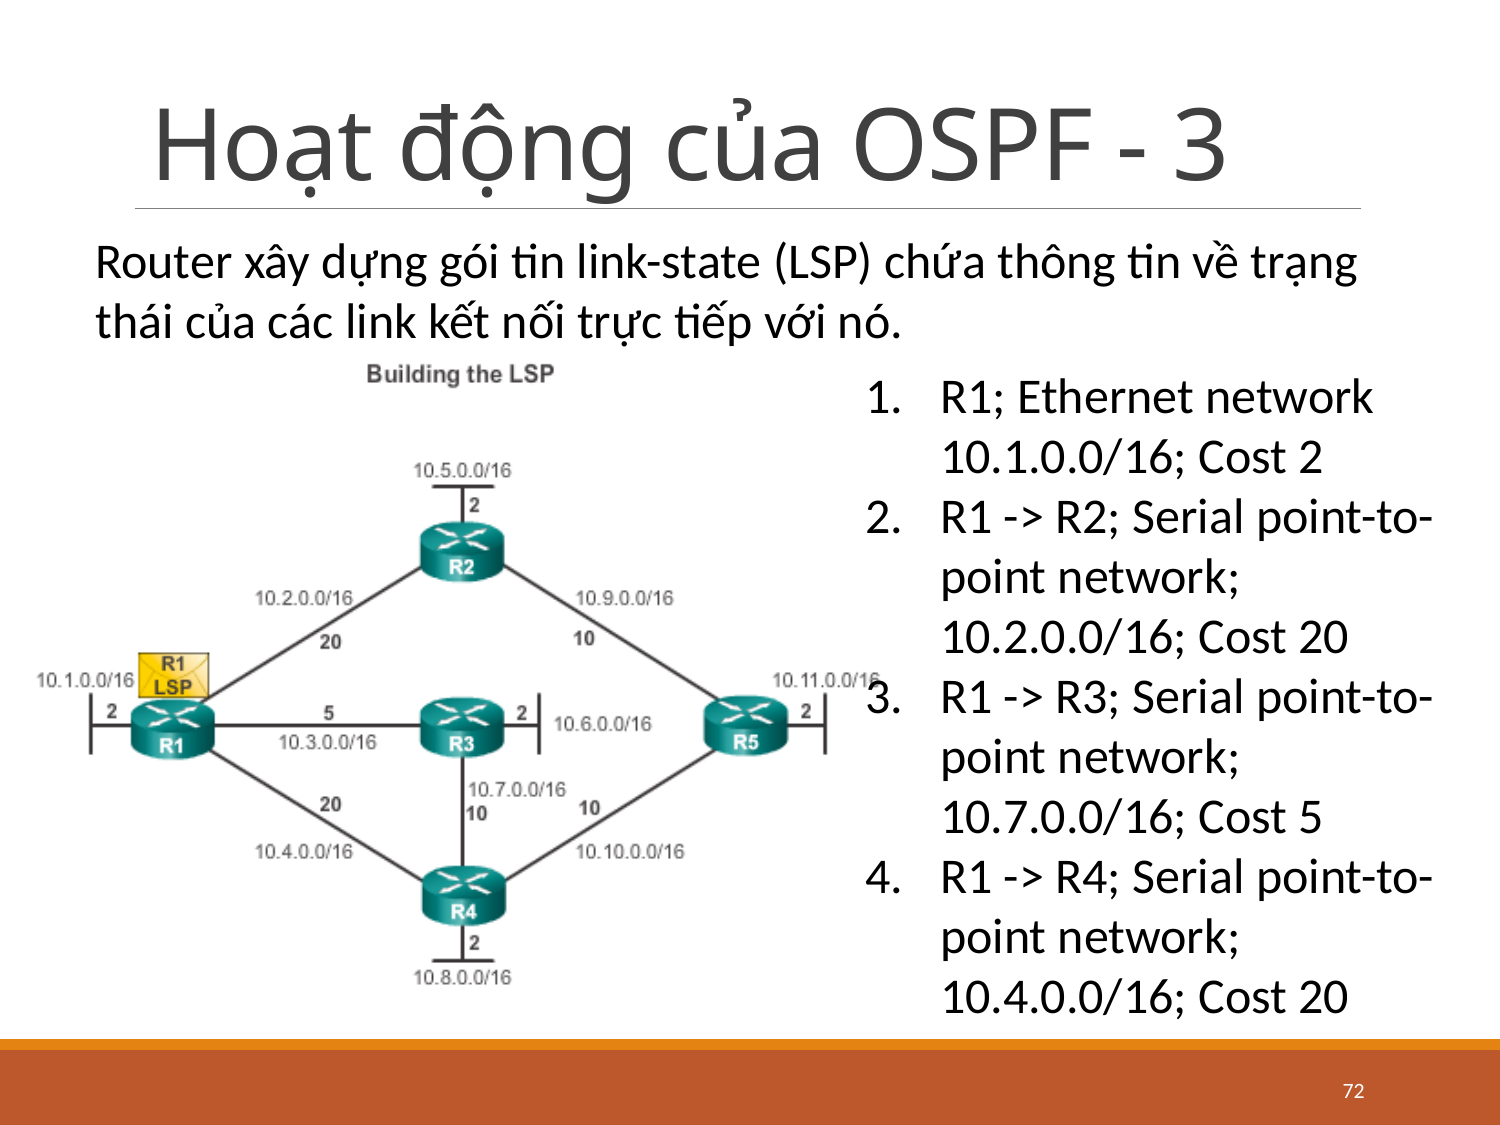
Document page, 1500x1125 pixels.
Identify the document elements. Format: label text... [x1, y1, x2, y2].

text_box Router xây dựng gói tin link-state (LSP) chứa thông tin về trạng thái của các link kết nối trực tiếp với nó. [80, 221, 1427, 357]
text_box R1; Ethernet network 10.1.0.0/16; Cost 2 R1 -> R2; Serial point-to-point network; 10.2.0.0/16; Cost 20 R1 -> R3; Serial point-to-point network; 10.7.0.0/16; Cost 5 R1 -> R4; Serial point-to-point network; 10.4.0.0/16; Cost 20 [850, 356, 1463, 1032]
picture [1, 361, 914, 1026]
slide_number 72 [1218, 1059, 1380, 1120]
title Hoạt động của OSPF - 3 [135, 47, 1373, 209]
